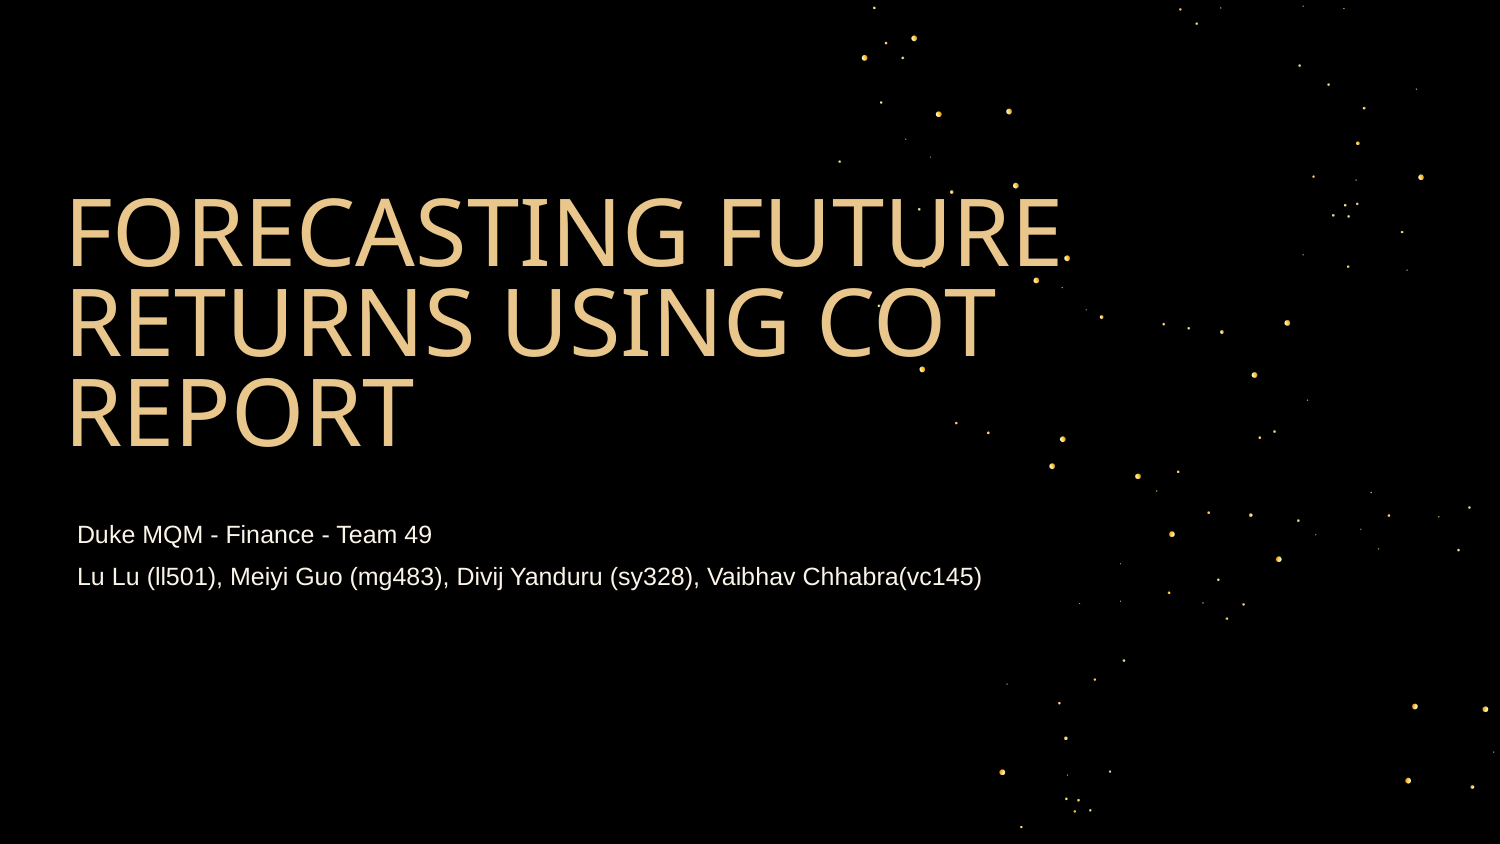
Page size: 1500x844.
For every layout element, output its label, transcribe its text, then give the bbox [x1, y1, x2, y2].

picture [998, 490, 1500, 844]
picture [837, 0, 1425, 479]
title FORECASTING FUTURE RETURNS USING COT REPORT [49, 179, 997, 522]
text_box Duke MQM - Finance - Team 49 Lu Lu (ll501), Meiyi Guo (mg483), Divij Yanduru (sy328), Vaibhav Chhabra(vc145) [62, 499, 993, 628]
